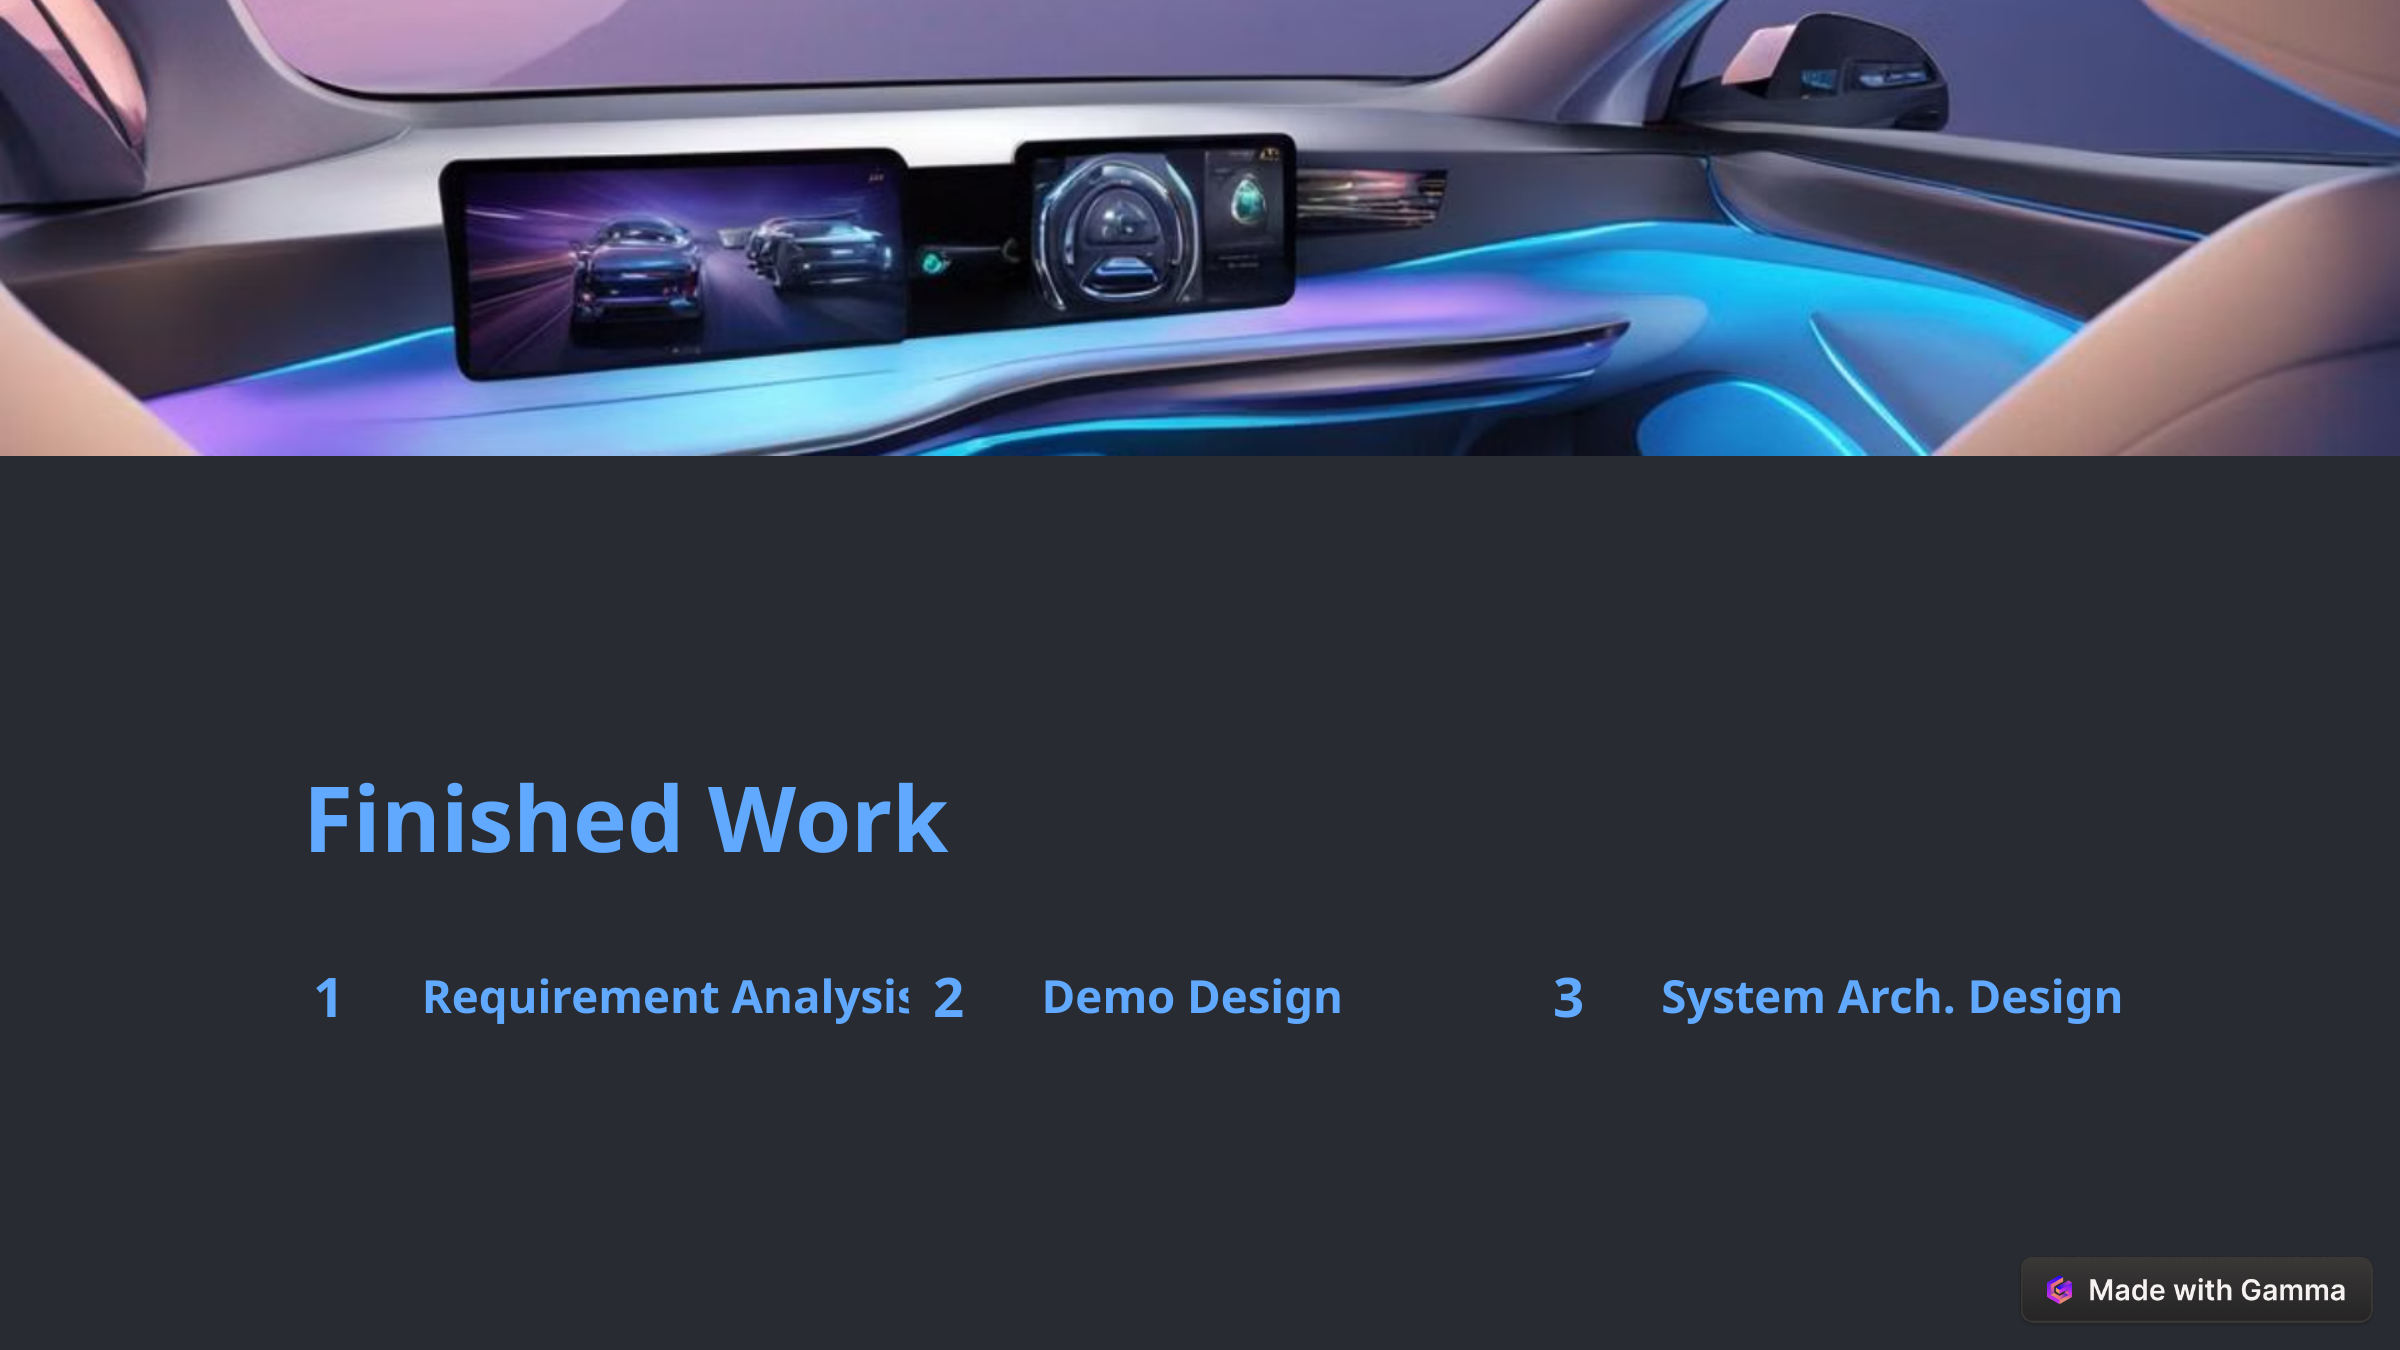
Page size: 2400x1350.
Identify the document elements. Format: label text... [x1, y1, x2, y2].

text_box [288, 946, 371, 1029]
picture [0, 0, 2400, 456]
text_box [908, 946, 991, 1029]
picture [2008, 1244, 2385, 1335]
text_box System Arch. Design [1646, 958, 2103, 1016]
text_box [1528, 946, 1611, 1029]
text_box Requirement Analysis [407, 958, 863, 1016]
text_box 3 [1554, 952, 1584, 1022]
text_box [0, 456, 2400, 1350]
text_box Demo Design [1026, 958, 1483, 1016]
text_box 2 [934, 952, 965, 1022]
text_box Finished Work [288, 749, 1201, 863]
text_box 1 [320, 952, 340, 1022]
